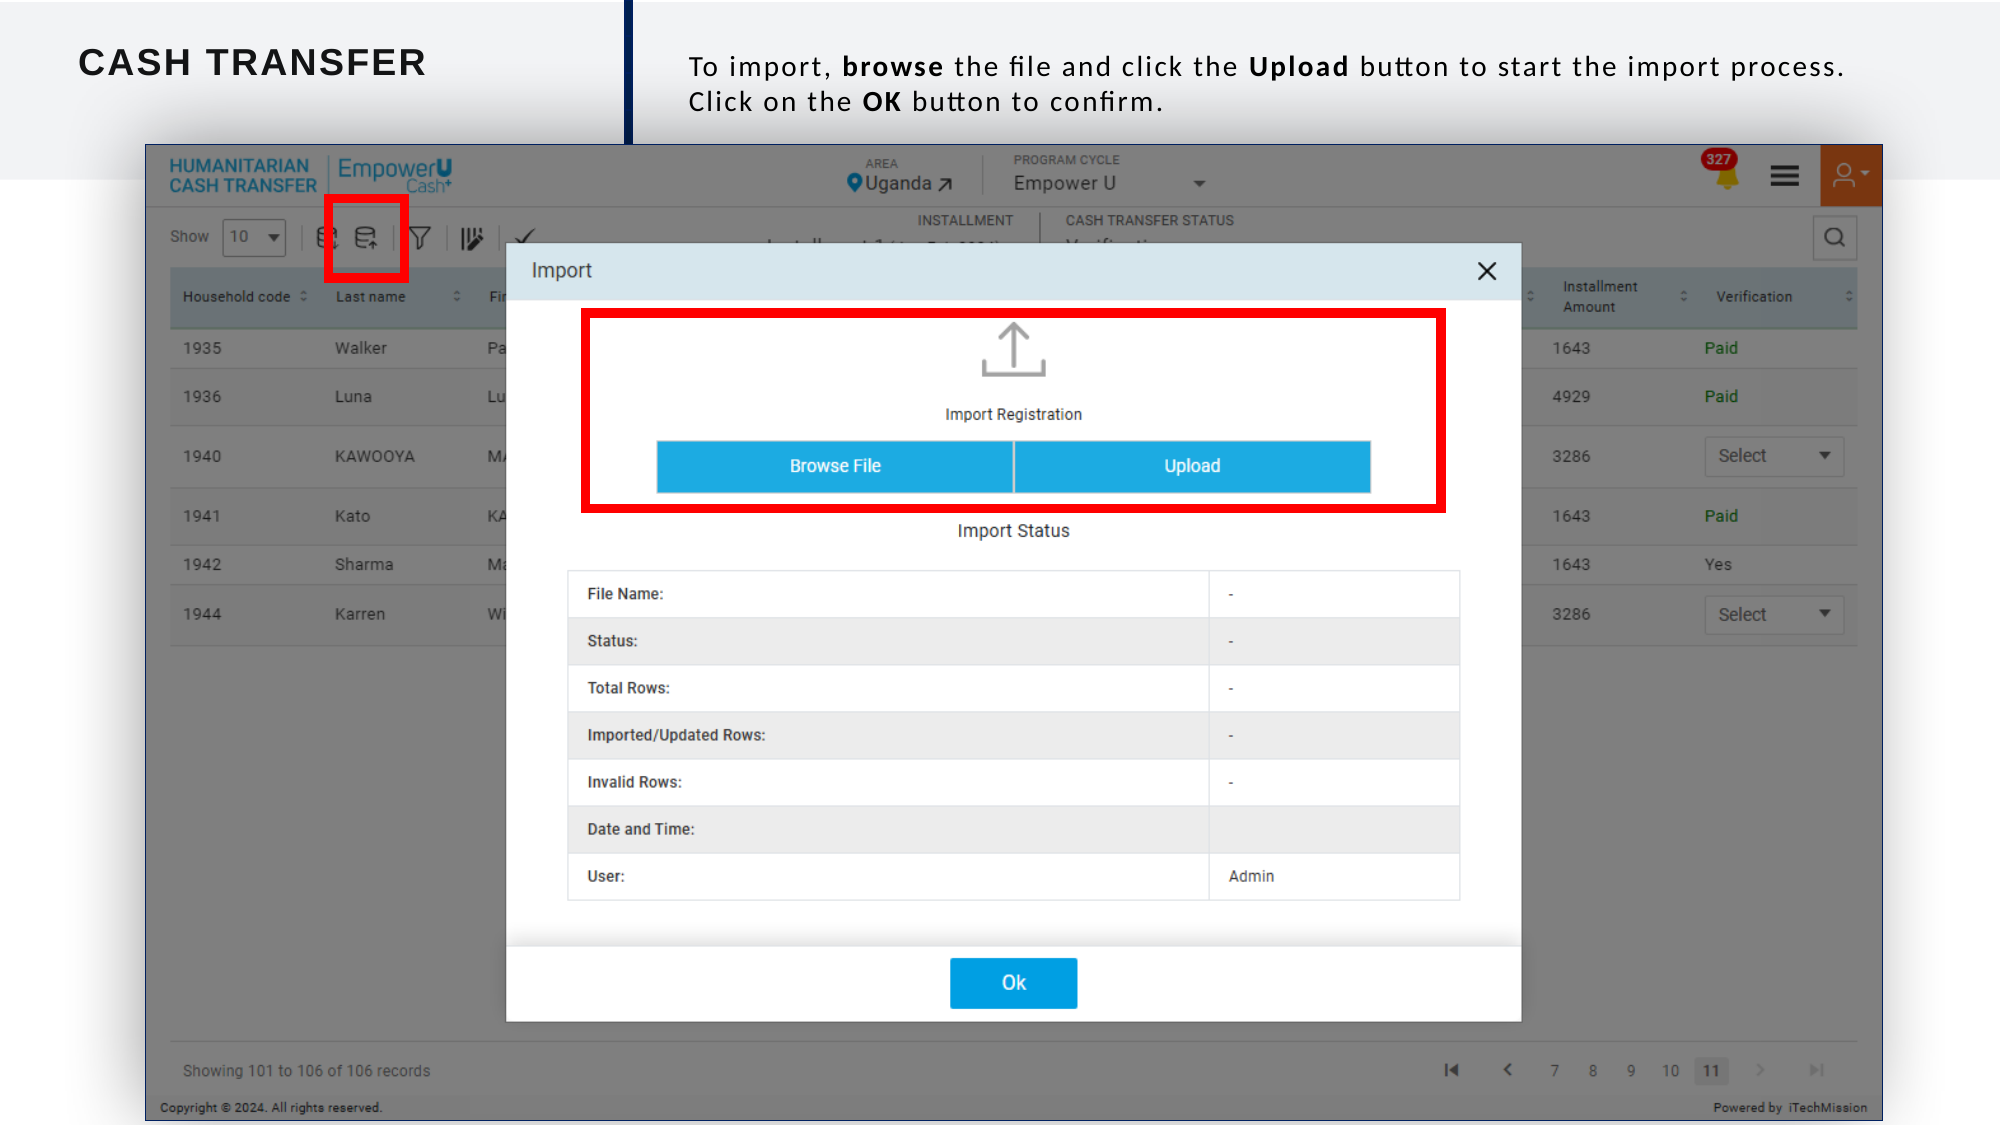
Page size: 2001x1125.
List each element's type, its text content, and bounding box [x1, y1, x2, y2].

text_box [0, 1, 624, 181]
picture [145, 144, 1884, 1121]
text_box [624, 0, 633, 144]
text_box CASH TRANSFER [63, 38, 585, 91]
text_box To import, browse the file and click the Upload button to start the import process. Click on the OK button to confirm. [673, 40, 1883, 125]
text_box [633, 1, 2000, 181]
